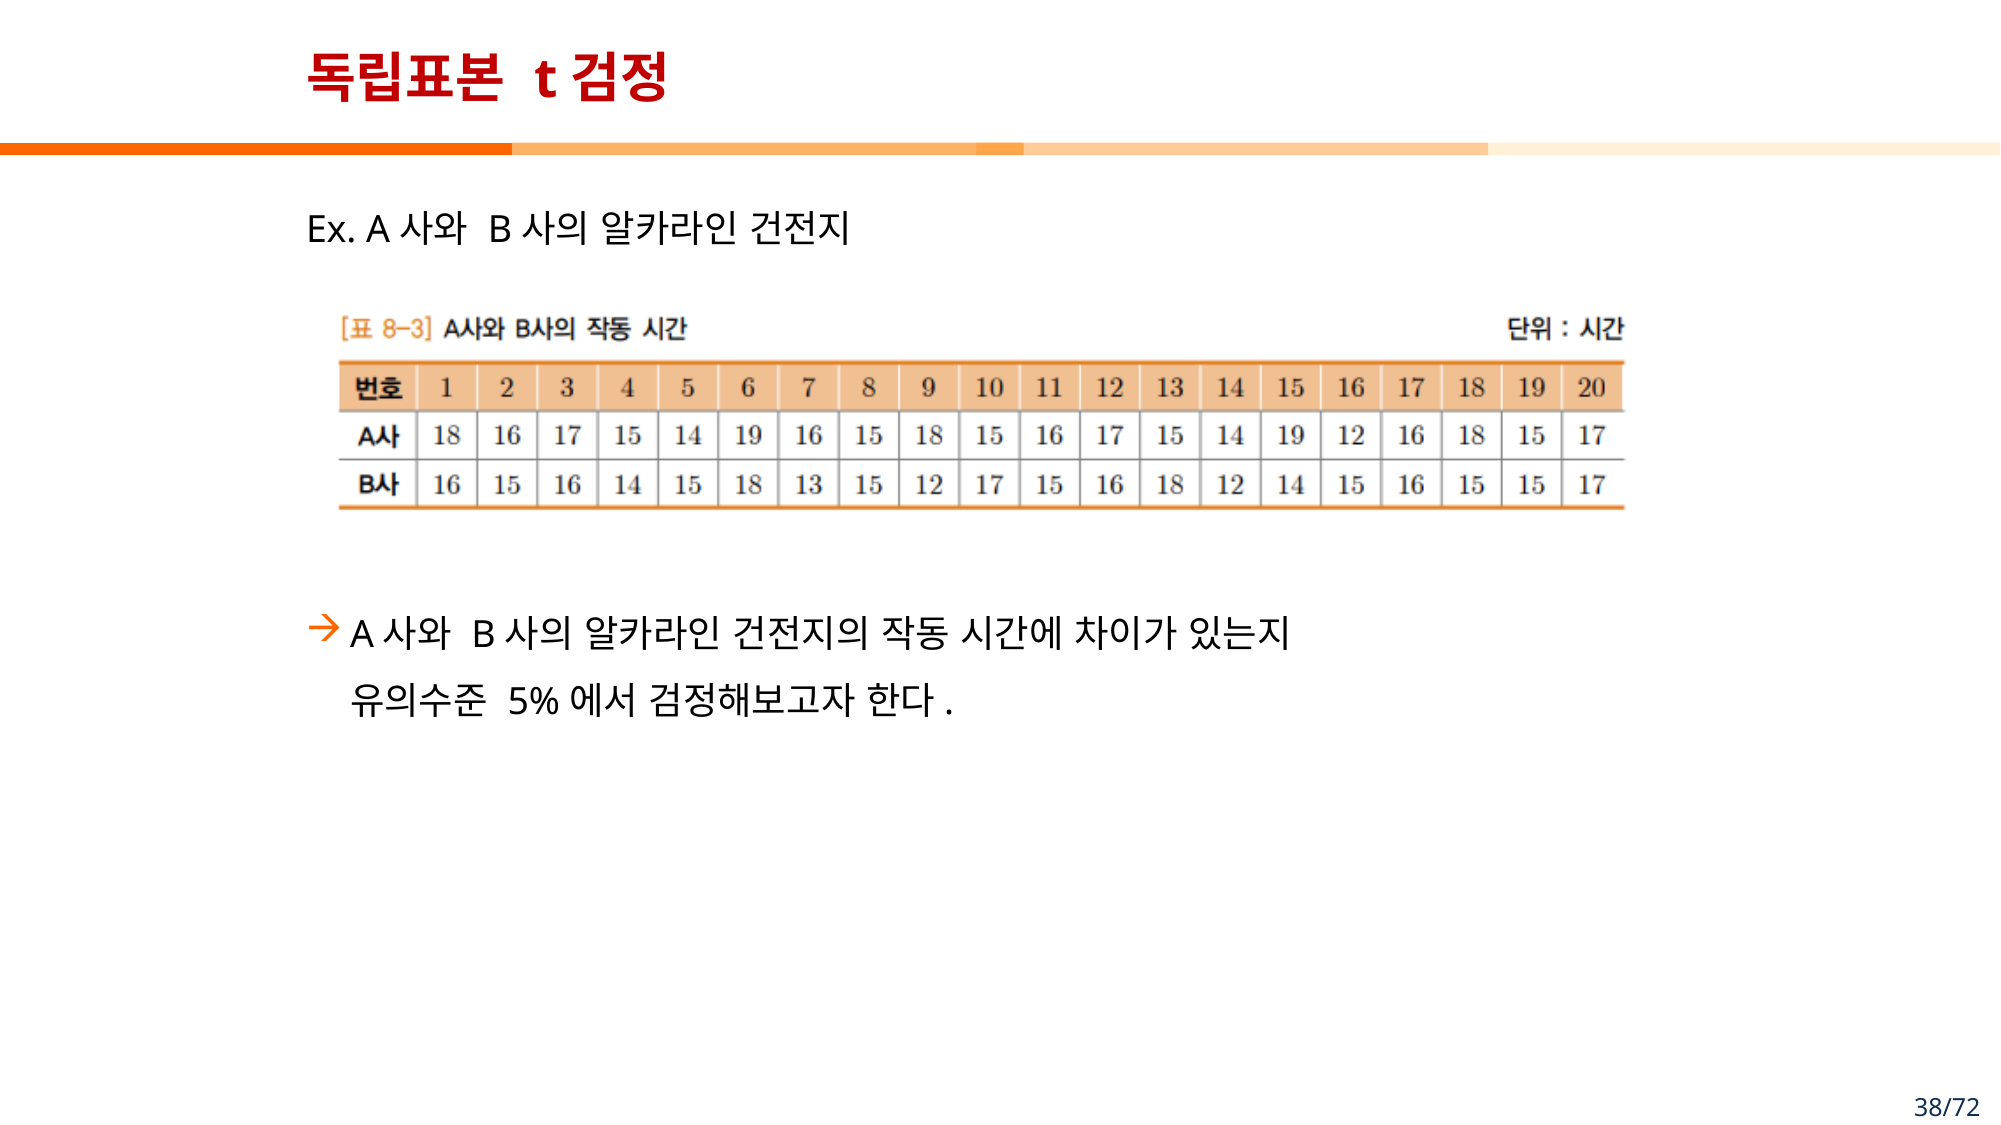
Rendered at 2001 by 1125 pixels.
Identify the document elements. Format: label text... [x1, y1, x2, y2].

list Ex. A사와 B사의 알카라인 건전지 A사와 B사의 알카라인 건전지의 작동 시간에 차이가 있는지 유의수준 5%에서 검정해보고자 한다. [291, 174, 1709, 1073]
picture [338, 314, 1627, 512]
title 독립표본 t검정 [291, 31, 1674, 122]
